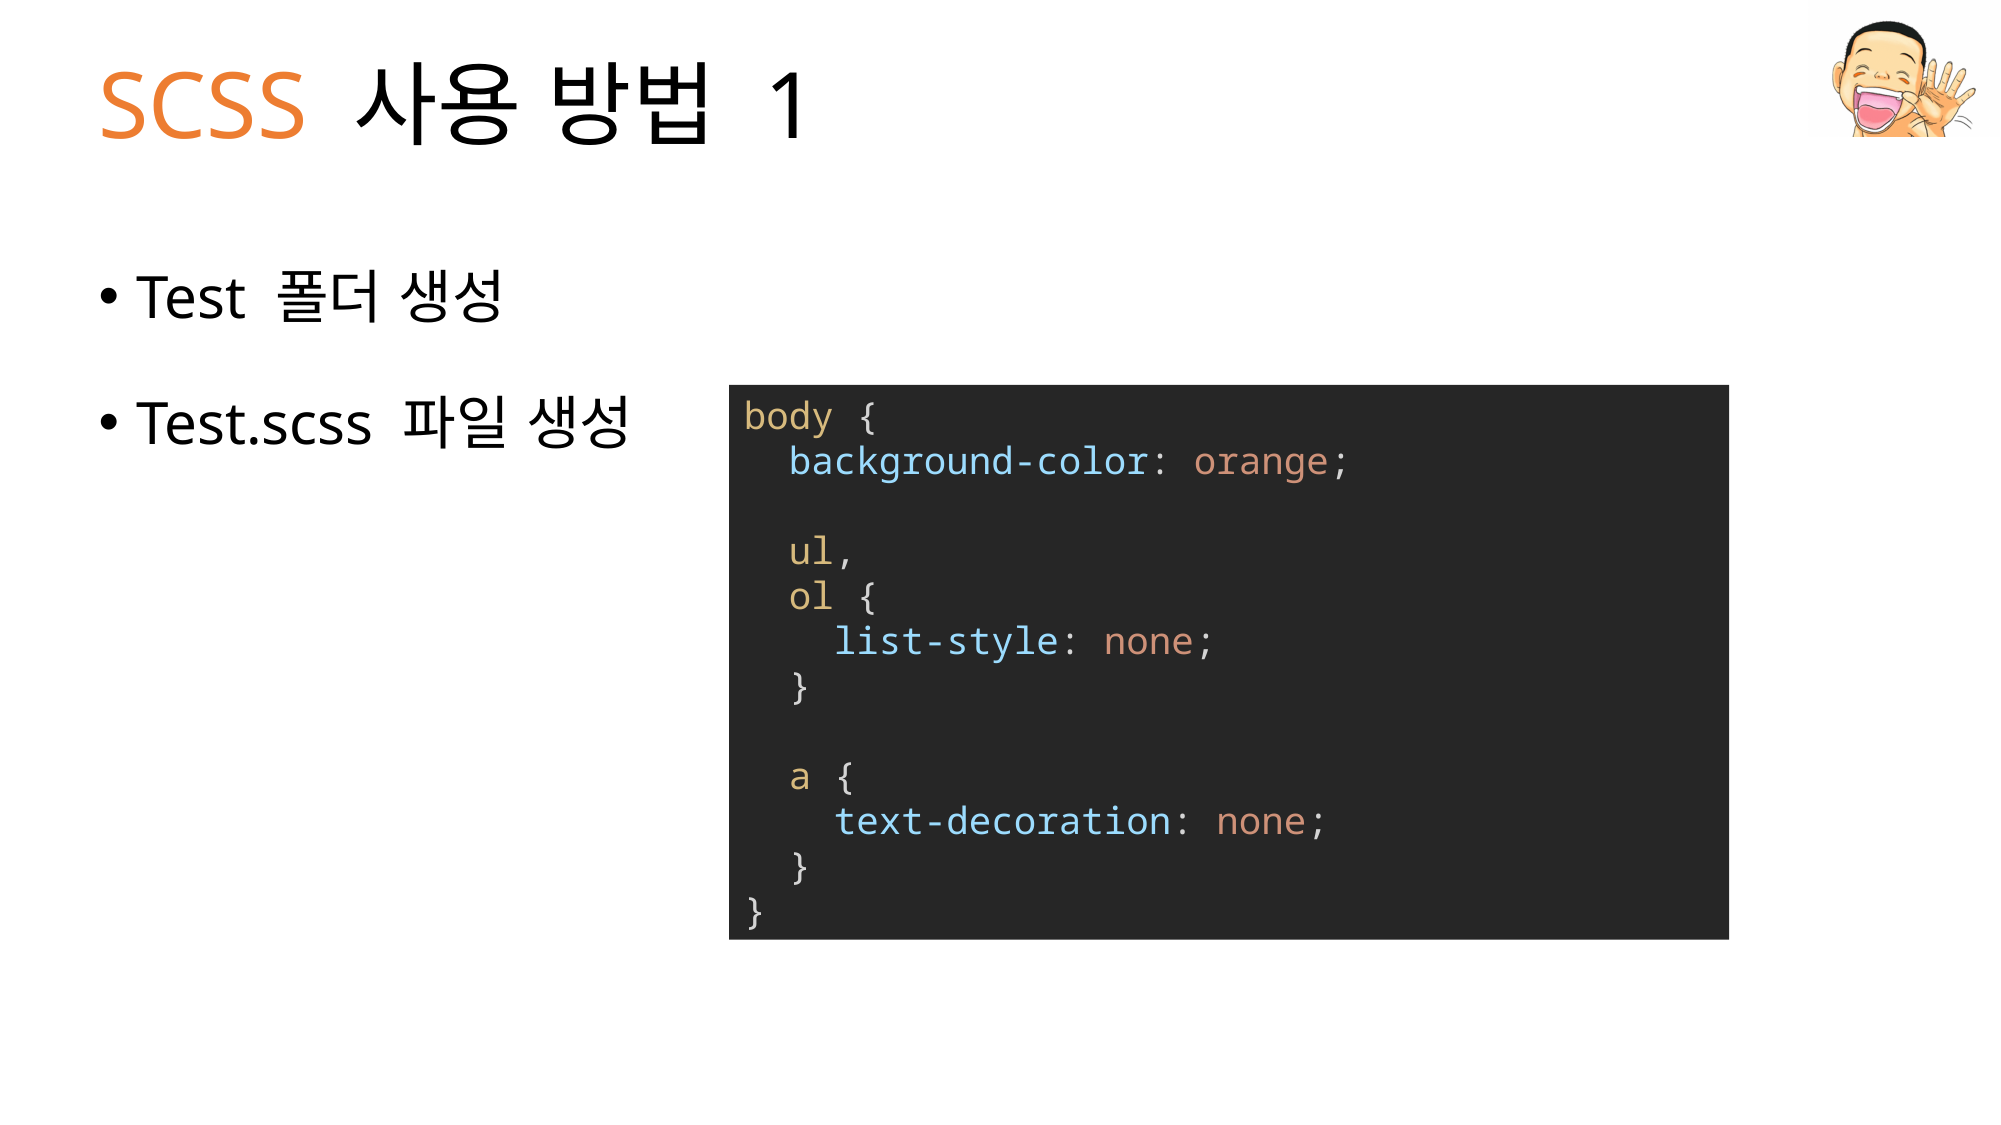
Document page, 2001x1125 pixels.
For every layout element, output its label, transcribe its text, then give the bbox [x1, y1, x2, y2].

text_box body { background-color: orange; ul, ol { list-style: none; } a { text-decoration: none; } } [729, 384, 1730, 940]
title SCSS 사용 방법 1 [83, 0, 1931, 217]
picture [1931, 0, 2000, 137]
list Test 폴더 생성 Test.scss 파일 생성 [83, 217, 1931, 1125]
